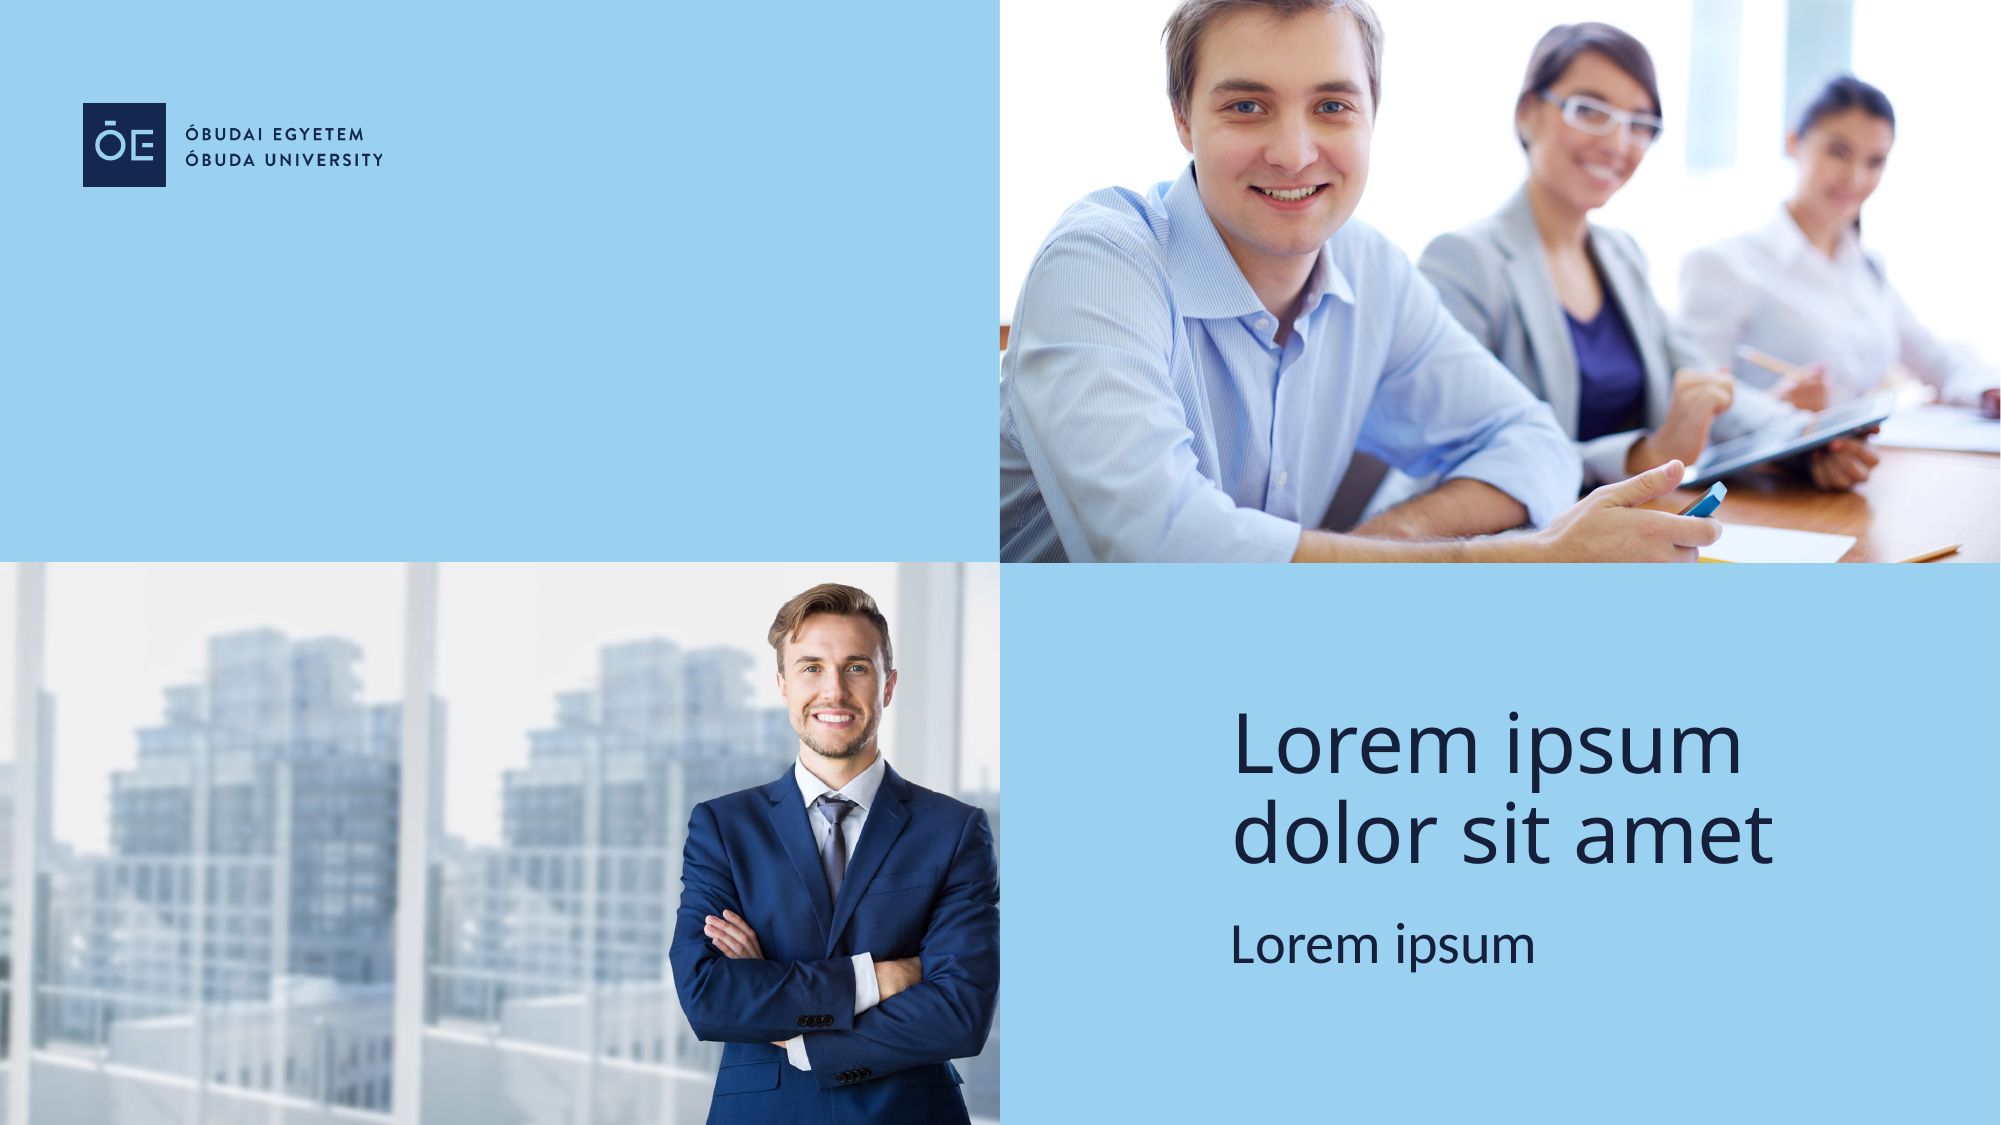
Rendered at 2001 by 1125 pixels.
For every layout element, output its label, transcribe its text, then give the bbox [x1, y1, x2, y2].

text_box Lorem ipsum [1216, 906, 1954, 1046]
text_box Lorem ipsum dolor sit amet [1216, 690, 1954, 894]
picture [0, 0, 2001, 1125]
